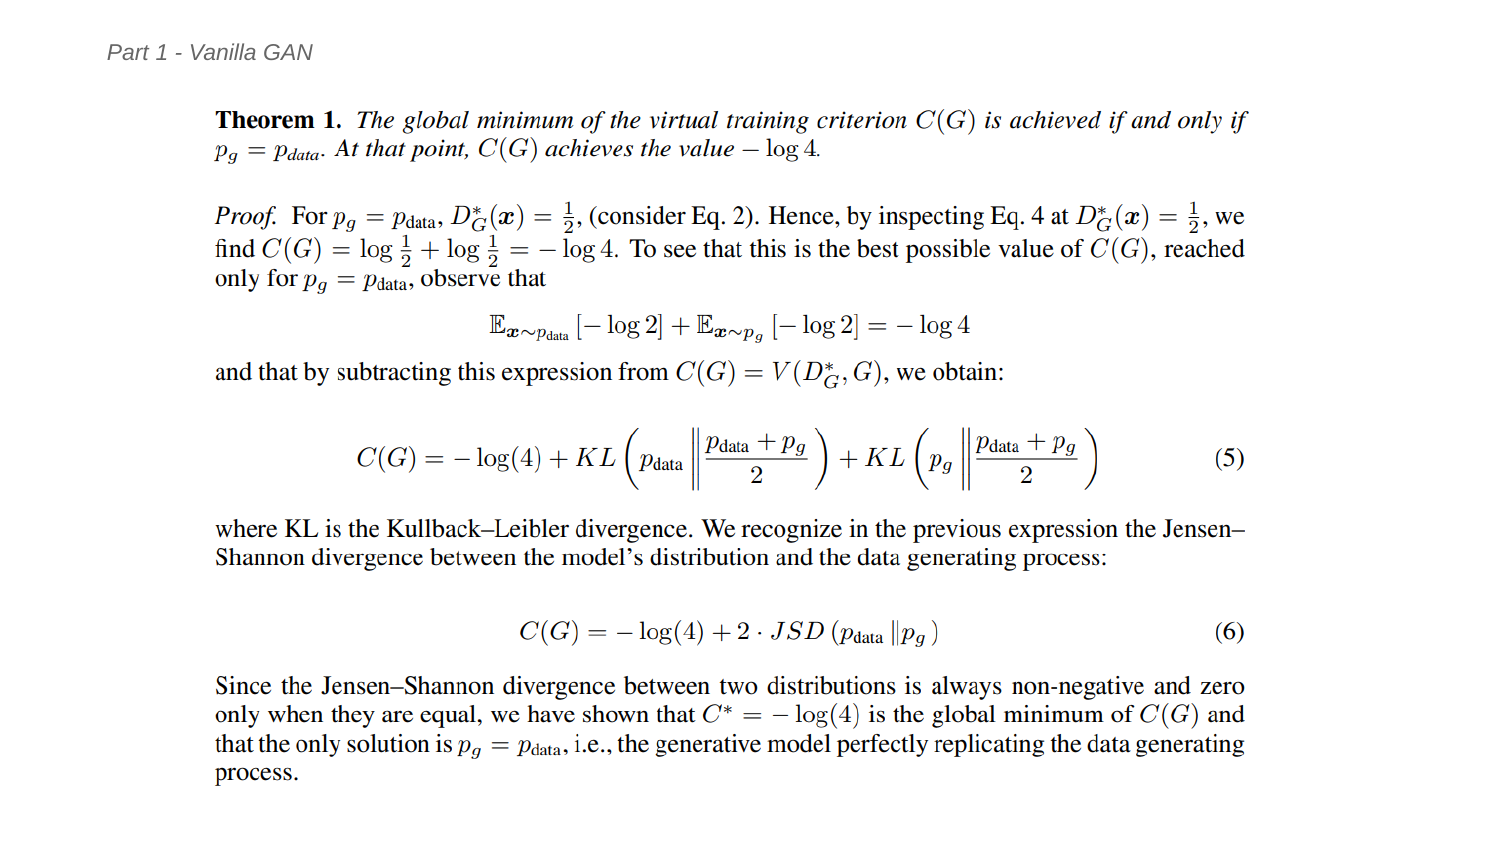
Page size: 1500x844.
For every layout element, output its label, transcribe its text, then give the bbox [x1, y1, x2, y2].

picture [178, 74, 1296, 794]
text_box Part 1 - Vanilla GAN [91, 22, 694, 75]
